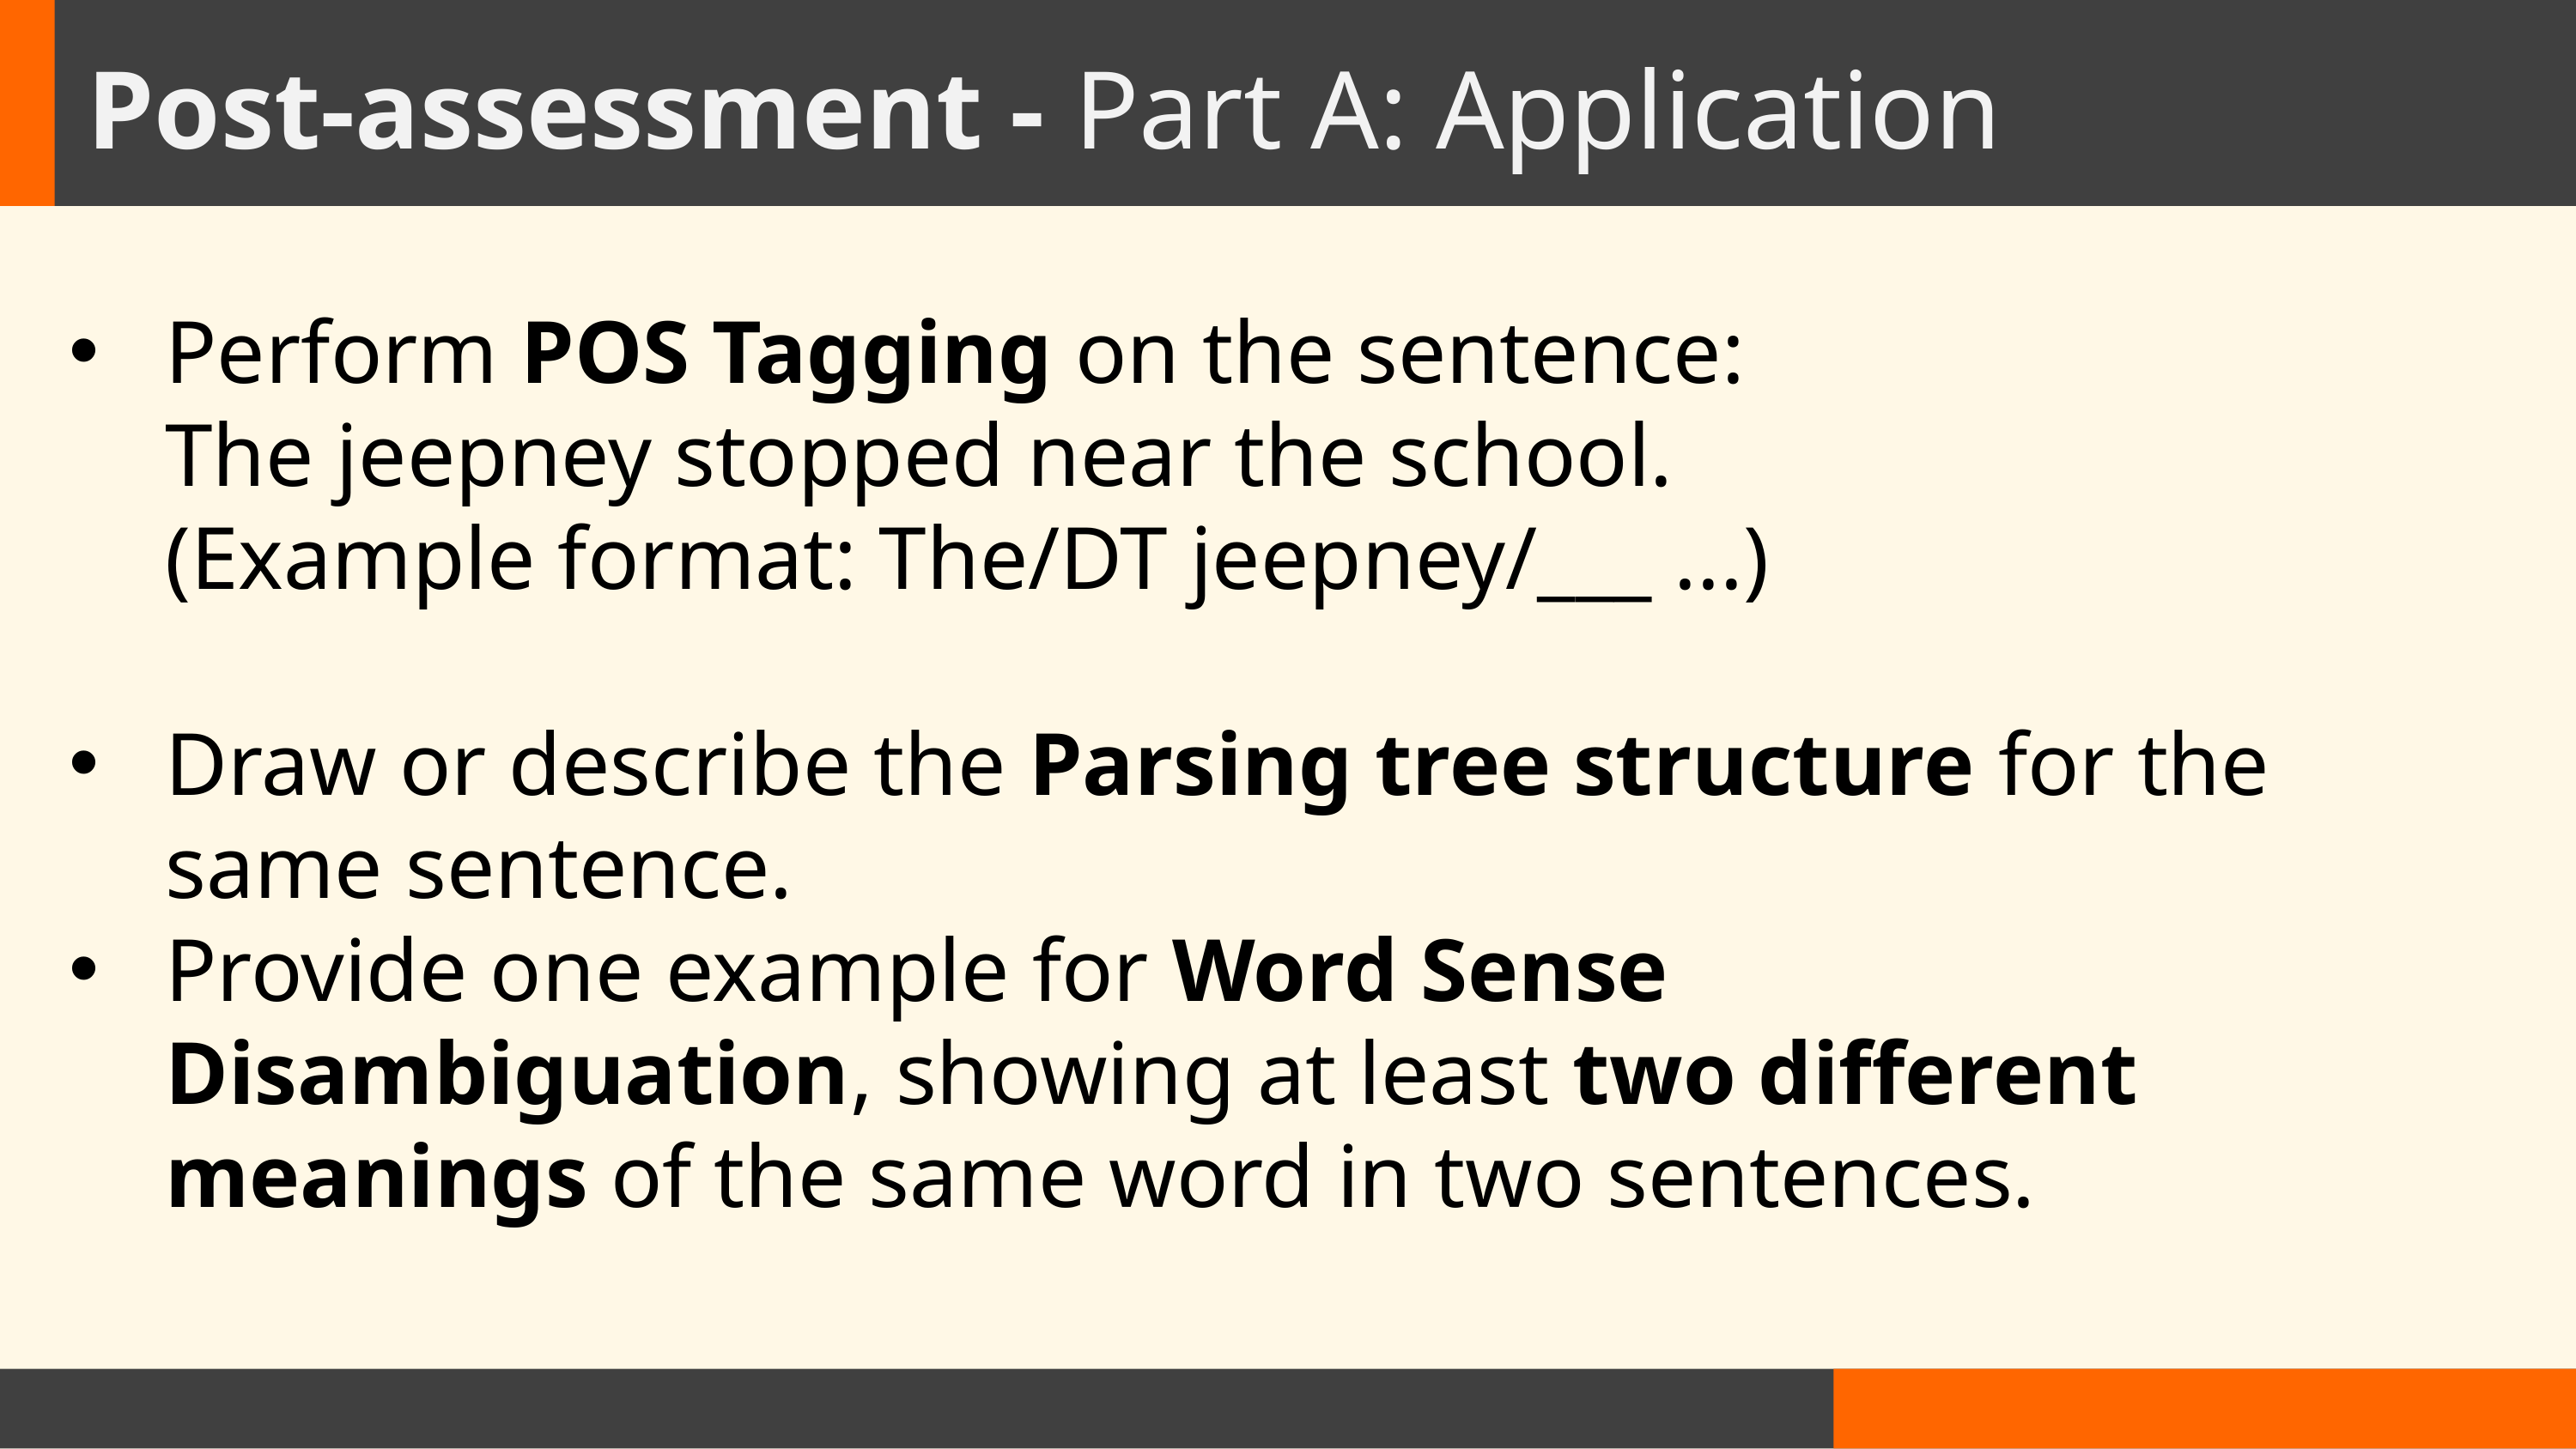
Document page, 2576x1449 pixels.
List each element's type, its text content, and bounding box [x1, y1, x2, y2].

title Post-assessment - Part A: Application [74, 50, 2576, 292]
text_box Perform POS Tagging on the sentence: The jeepney stopped near the school. (Example format: The/DT jeepney/___ ...) Draw or describe the Parsing tree structure for the same sentence. Provide one example for Word Sense Disambiguation, showing at least two different meanings of the same word in two sentences. [56, 291, 2336, 1231]
